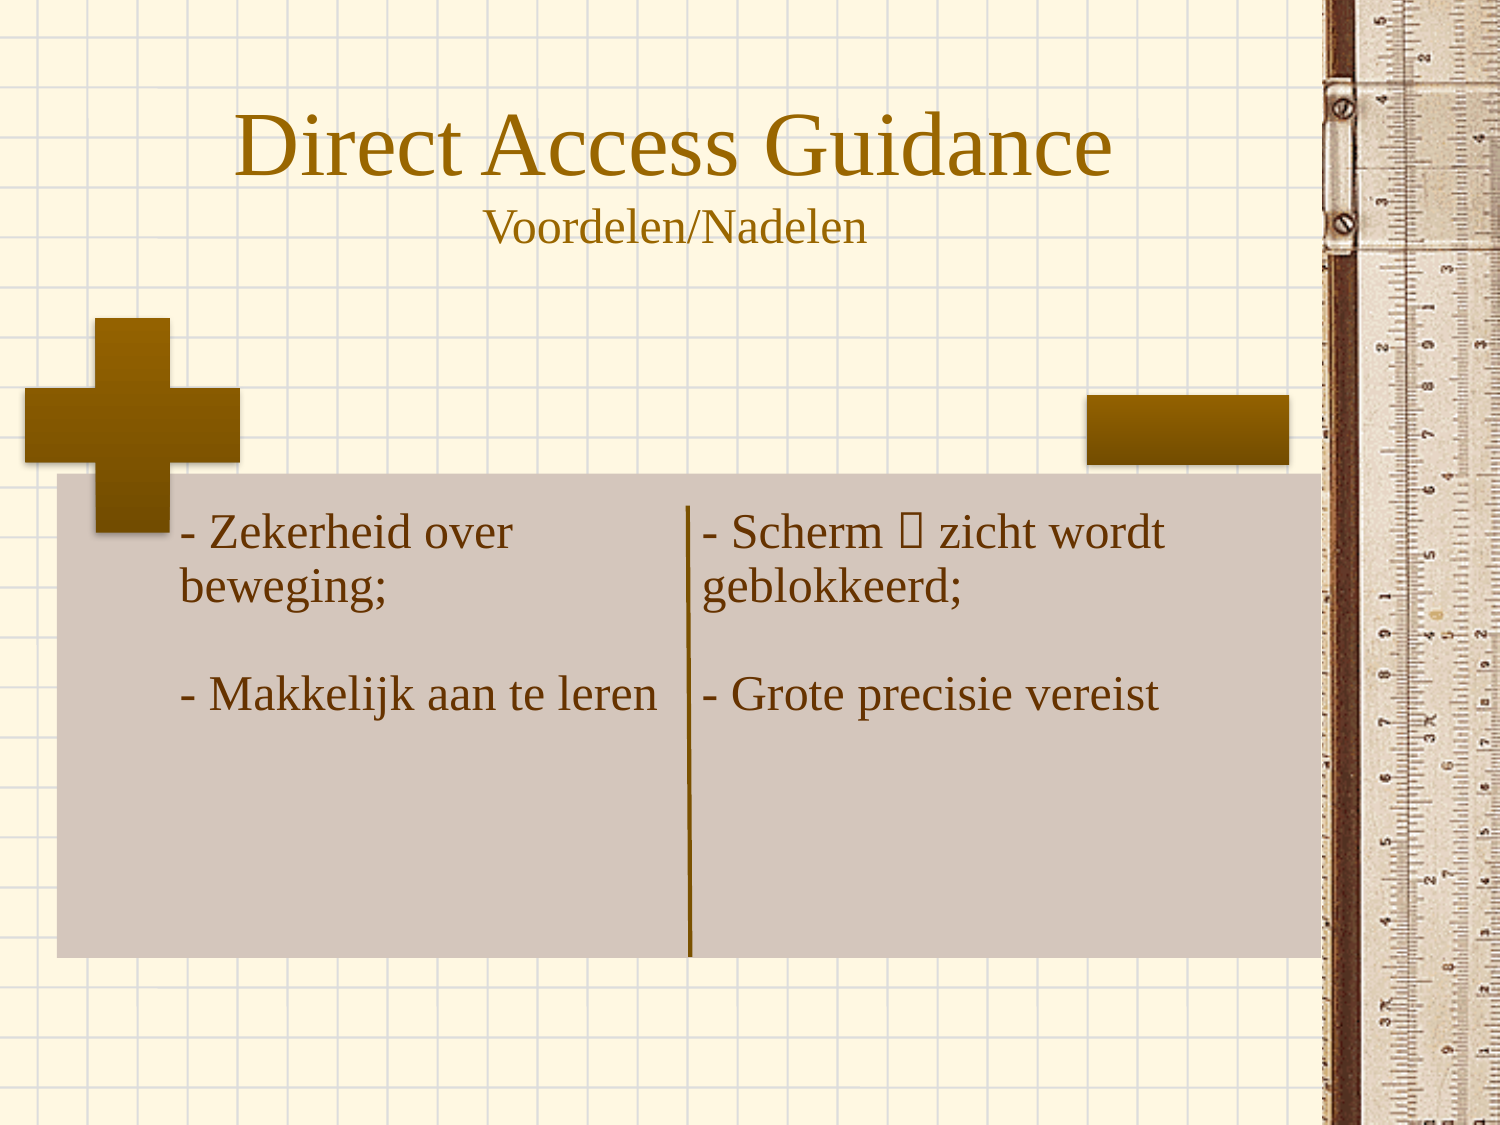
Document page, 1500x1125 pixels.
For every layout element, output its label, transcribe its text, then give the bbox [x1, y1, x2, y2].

picture [1322, 0, 1500, 1125]
title Direct Access Guidance Voordelen/Nadelen [37, 75, 1313, 263]
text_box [40, 219, 1306, 1083]
